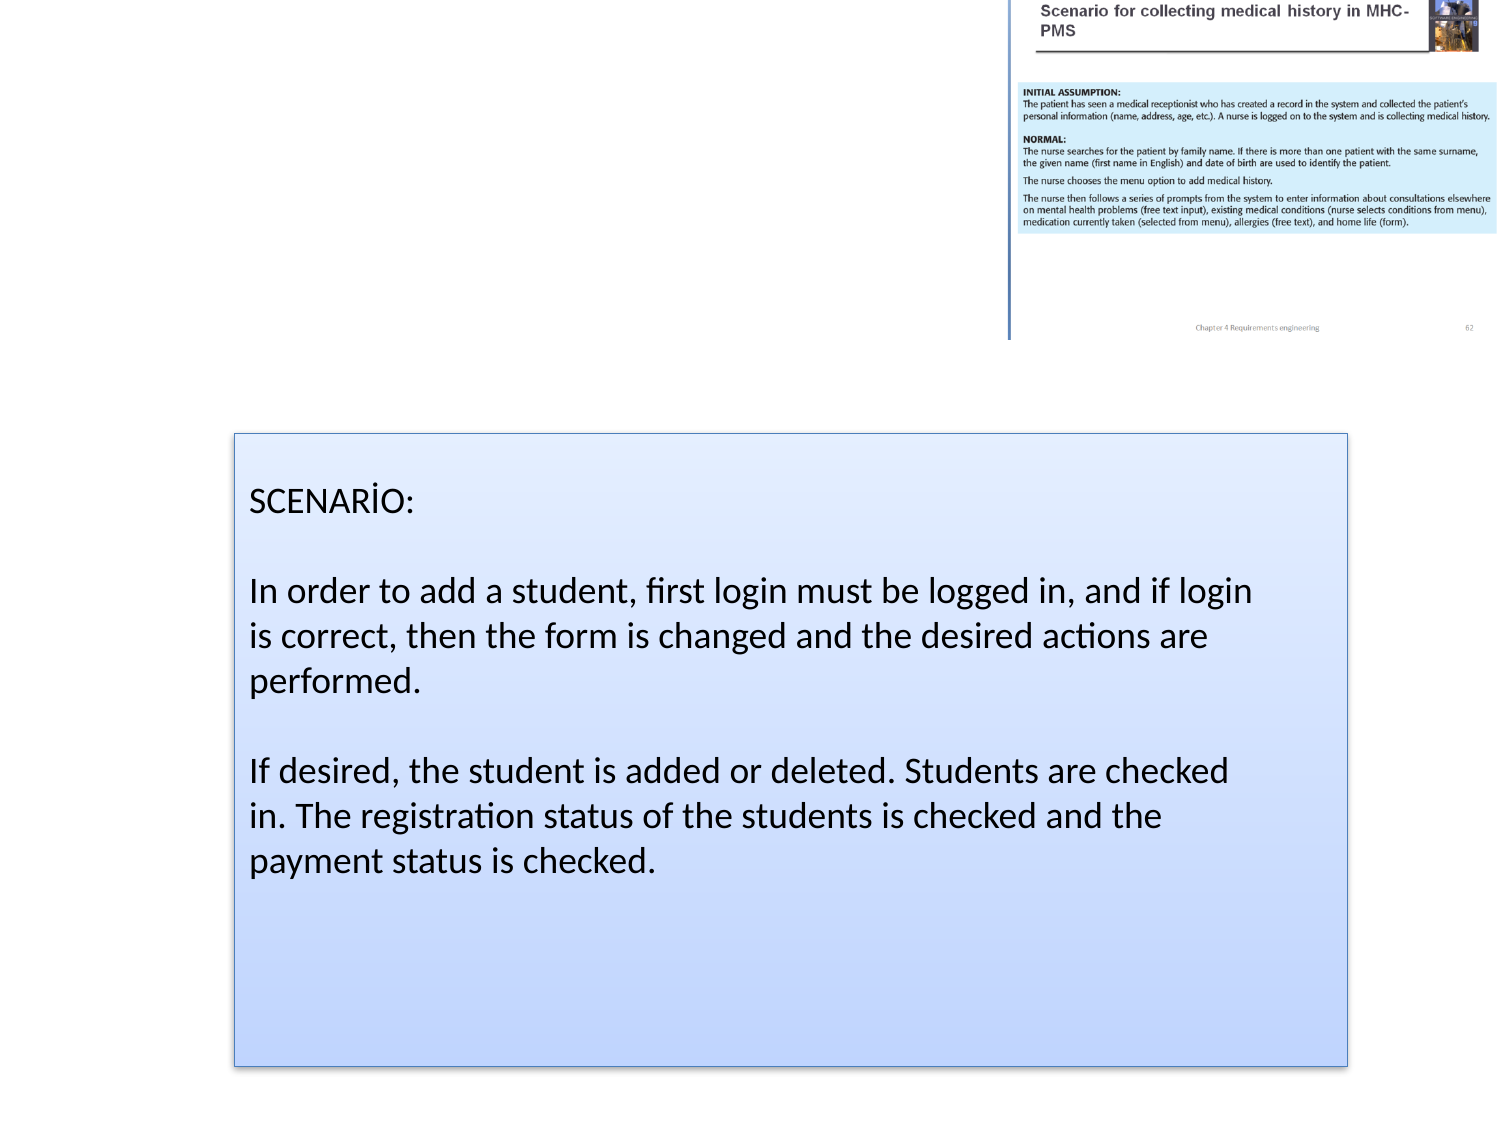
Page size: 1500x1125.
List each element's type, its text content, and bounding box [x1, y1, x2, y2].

text_box SCENARİO: In order to add a student, first login must be logged in, and if login is correct, then the form is changed and the desired actions are performed. If desired, the student is added or deleted. Students are checked in. The registration status of the students is checked and the payment status is checked. [234, 468, 1289, 889]
picture [1007, 0, 1500, 341]
text_box [234, 433, 1348, 1067]
